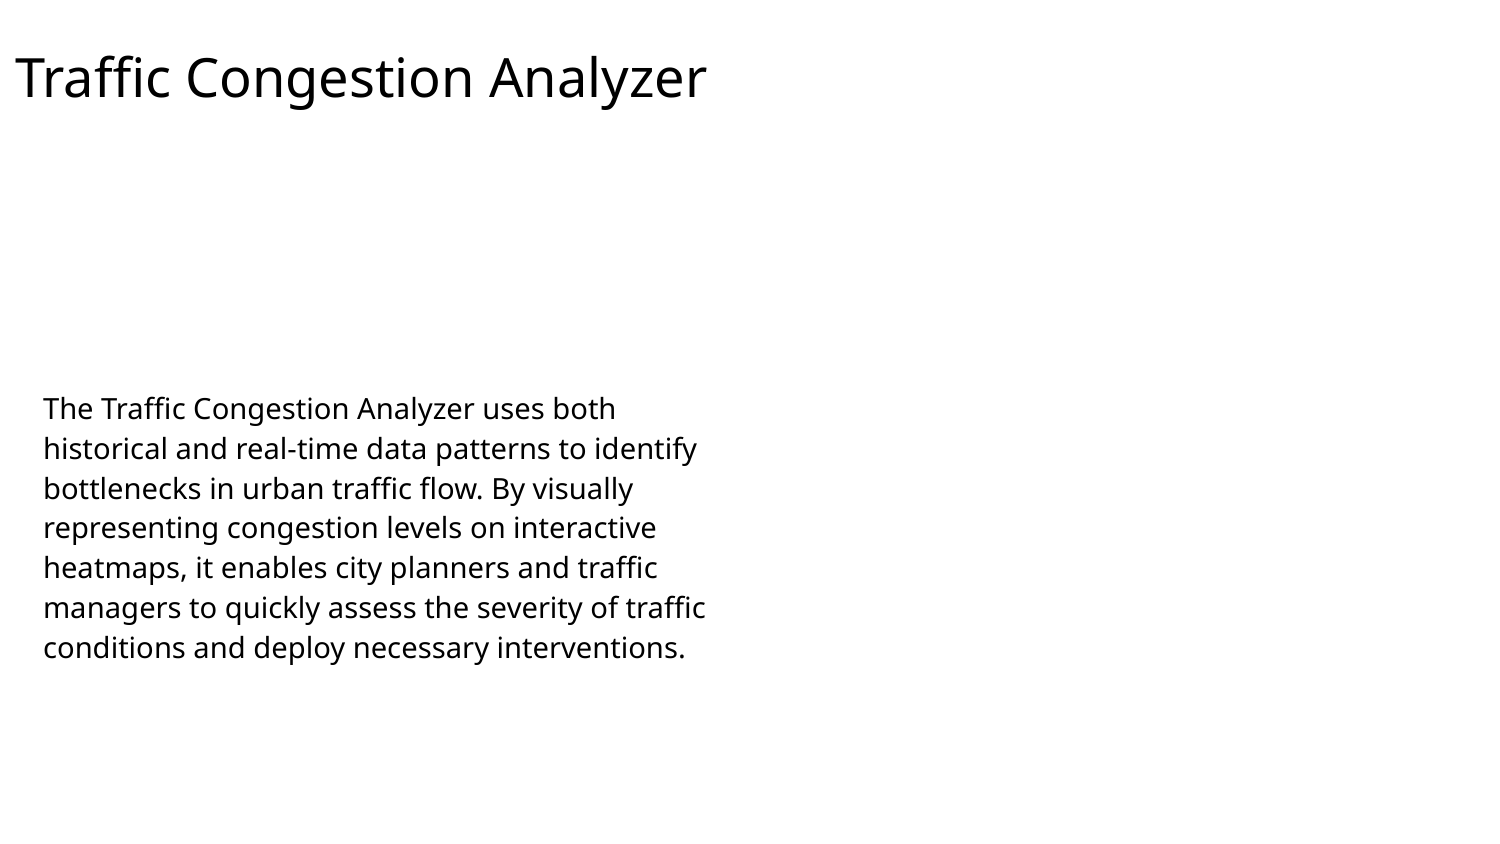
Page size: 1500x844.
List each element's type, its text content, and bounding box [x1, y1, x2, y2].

list The Traffic Congestion Analyzer uses both historical and real-time data patterns to identify bottlenecks in urban traffic flow. By visually representing congestion levels on interactive heatmaps, it enables city planners and traffic managers to quickly assess the severity of traffic conditions and deploy necessary interventions. [0, 373, 752, 685]
title Traffic Congestion Analyzer [0, 24, 752, 252]
